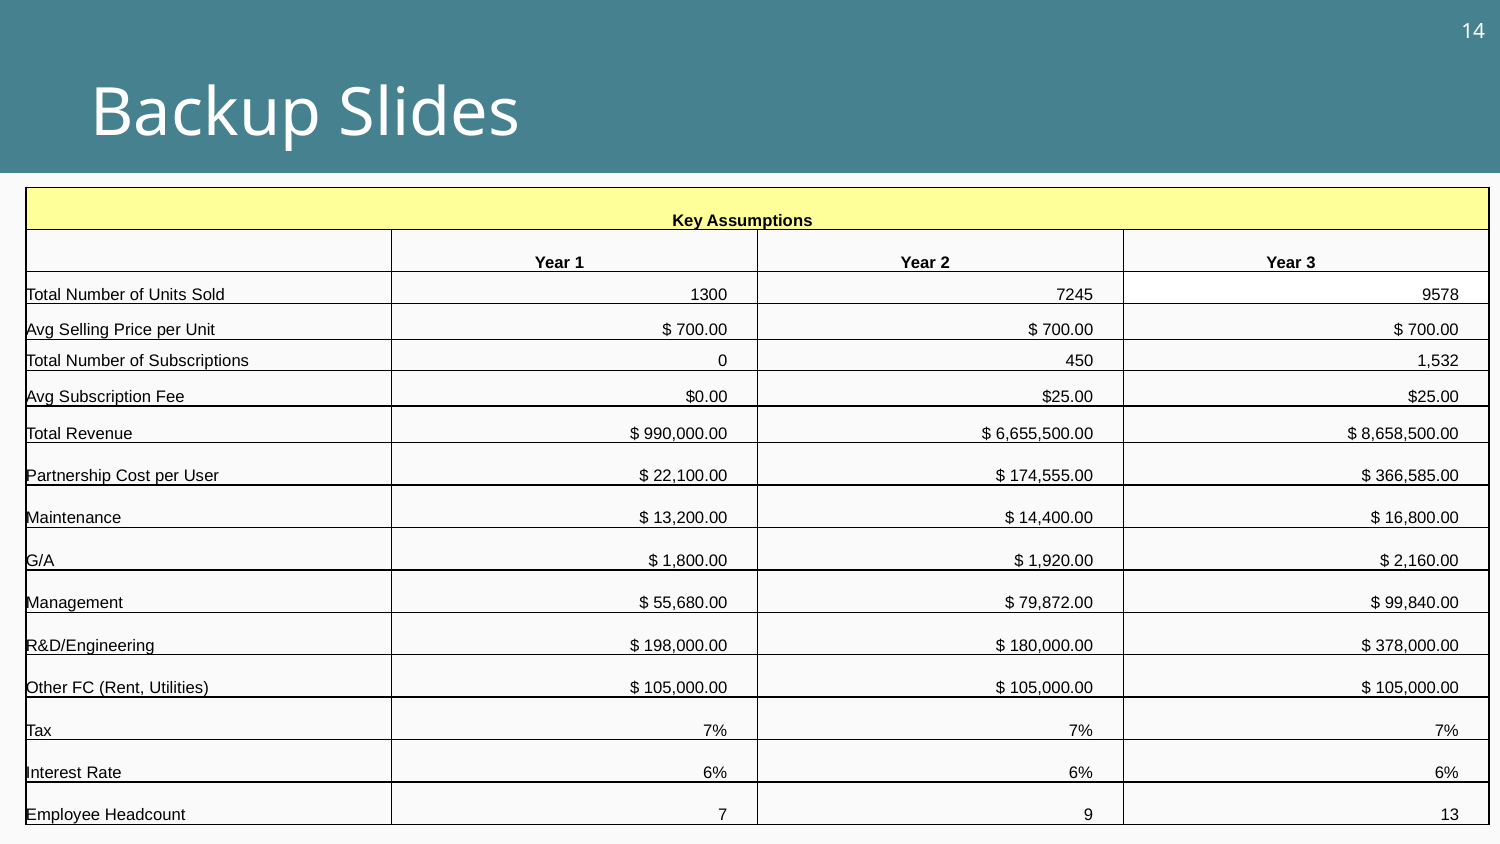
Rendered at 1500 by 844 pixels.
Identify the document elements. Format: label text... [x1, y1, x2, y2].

table_cell $ 79,872.00 [758, 571, 1123, 612]
slide_number ‹#› [1410, 0, 1500, 65]
table_cell 1,532 [1124, 340, 1488, 370]
table_cell Other FC (Rent, Utilities) [27, 655, 391, 696]
table_cell Year 1 [392, 230, 757, 271]
table_header Key Assumptions [27, 188, 1488, 229]
table_cell 7% [758, 698, 1123, 739]
table_cell $ 13,200.00 [392, 486, 757, 527]
table_cell Avg Selling Price per Unit [27, 304, 391, 339]
table_cell $ 378,000.00 [1124, 613, 1488, 654]
table_cell Total Number of Units Sold [27, 272, 391, 303]
table_cell Year 2 [758, 230, 1123, 271]
table_cell $ 55,680.00 [392, 571, 757, 612]
table_cell 7 [392, 783, 757, 824]
table_cell 13 [1124, 783, 1488, 824]
table_cell $0.00 [392, 371, 757, 405]
table_cell $ 1,920.00 [758, 528, 1123, 569]
table_cell 6% [392, 740, 757, 781]
table_cell 7% [1124, 698, 1488, 739]
table_cell 1300 [392, 272, 757, 303]
table_cell $ 105,000.00 [758, 655, 1123, 696]
table_cell R&D/Engineering [27, 613, 391, 654]
table_cell 7% [392, 698, 757, 739]
table_cell $ 1,800.00 [392, 528, 757, 569]
title Backup Slides [75, 37, 1425, 164]
table_cell 7245 [758, 272, 1123, 303]
table_cell 9 [758, 783, 1123, 824]
table_cell $ 6,655,500.00 [758, 407, 1123, 442]
table_cell $ 99,840.00 [1124, 571, 1488, 612]
table_cell Interest Rate [27, 740, 391, 781]
table_cell G/A [27, 528, 391, 569]
table_cell $ 700.00 [1124, 304, 1488, 339]
table_cell [27, 230, 391, 271]
table_cell $ 700.00 [392, 304, 757, 339]
table_cell Avg Subscription Fee [27, 371, 391, 405]
table_cell $ 8,658,500.00 [1124, 407, 1488, 442]
table_cell 6% [1124, 740, 1488, 781]
table_cell $ 14,400.00 [758, 486, 1123, 527]
table_cell Year 3 [1124, 230, 1488, 271]
table_cell 9578 [1124, 272, 1488, 303]
table_cell $ 105,000.00 [392, 655, 757, 696]
table_cell $25.00 [758, 371, 1123, 405]
table_cell $ 366,585.00 [1124, 443, 1488, 484]
table_cell 0 [392, 340, 757, 370]
table_cell $ 180,000.00 [758, 613, 1123, 654]
table_cell 450 [758, 340, 1123, 370]
table_cell $ 700.00 [758, 304, 1123, 339]
table_cell Employee Headcount [27, 783, 391, 824]
table_cell $ 22,100.00 [392, 443, 757, 484]
table_cell $ 105,000.00 [1124, 655, 1488, 696]
table_cell $ 990,000.00 [392, 407, 757, 442]
table_cell Total Number of Subscriptions [27, 340, 391, 370]
table_cell Tax [27, 698, 391, 739]
table_cell Partnership Cost per User [27, 443, 391, 484]
table_cell Management [27, 571, 391, 612]
table_cell $ 198,000.00 [392, 613, 757, 654]
table_cell $ 16,800.00 [1124, 486, 1488, 527]
table_cell Maintenance [27, 486, 391, 527]
table_cell $ 174,555.00 [758, 443, 1123, 484]
table_cell $ 2,160.00 [1124, 528, 1488, 569]
table_cell Total Revenue [27, 407, 391, 442]
table_cell $25.00 [1124, 371, 1488, 405]
table_cell 6% [758, 740, 1123, 781]
